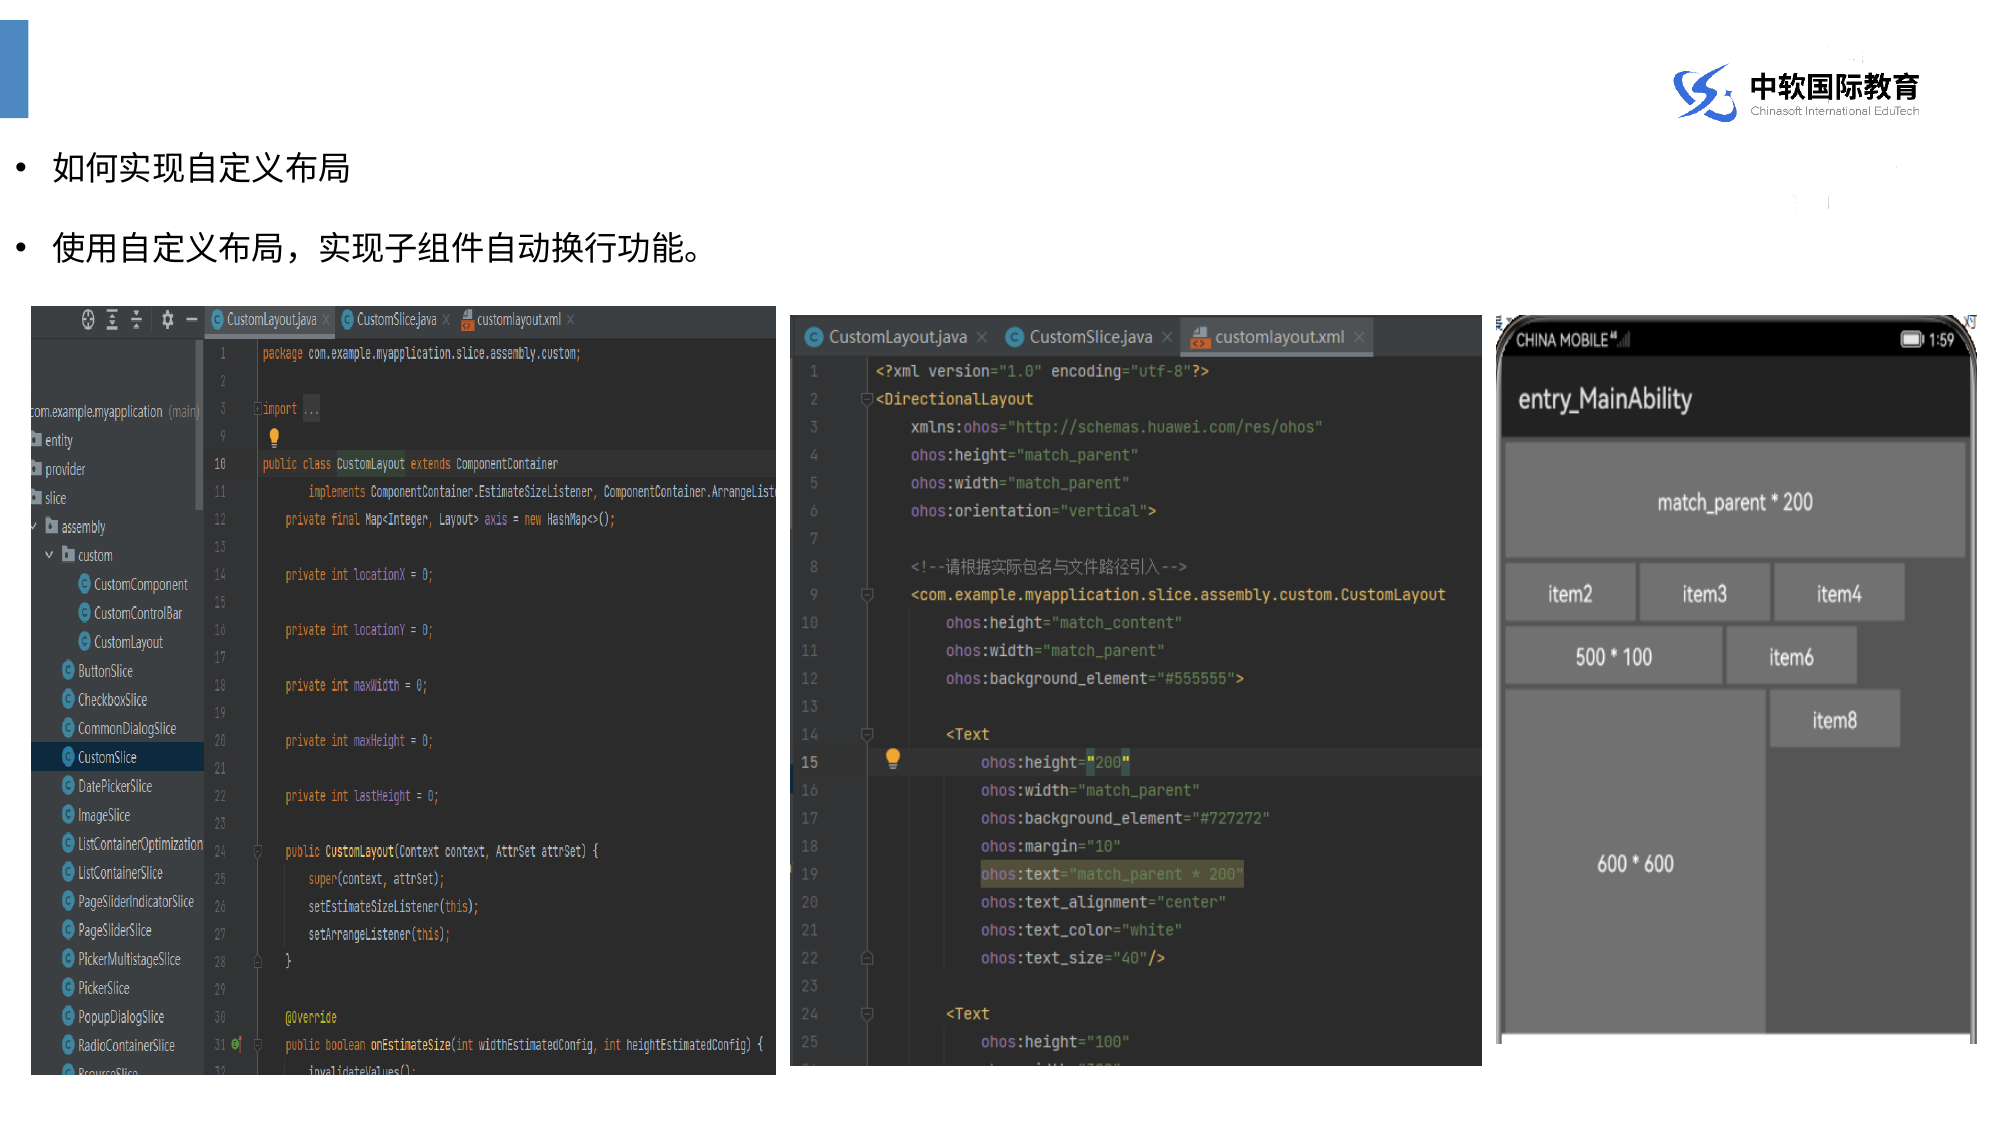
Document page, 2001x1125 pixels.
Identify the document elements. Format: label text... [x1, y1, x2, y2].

picture [1611, 26, 1981, 119]
picture [790, 315, 1482, 1066]
picture [1496, 315, 1977, 1044]
picture [31, 306, 776, 1075]
list 如何实现自定义布局 使用自定义布局，实现子组件自动换行功能。 [0, 119, 2000, 902]
